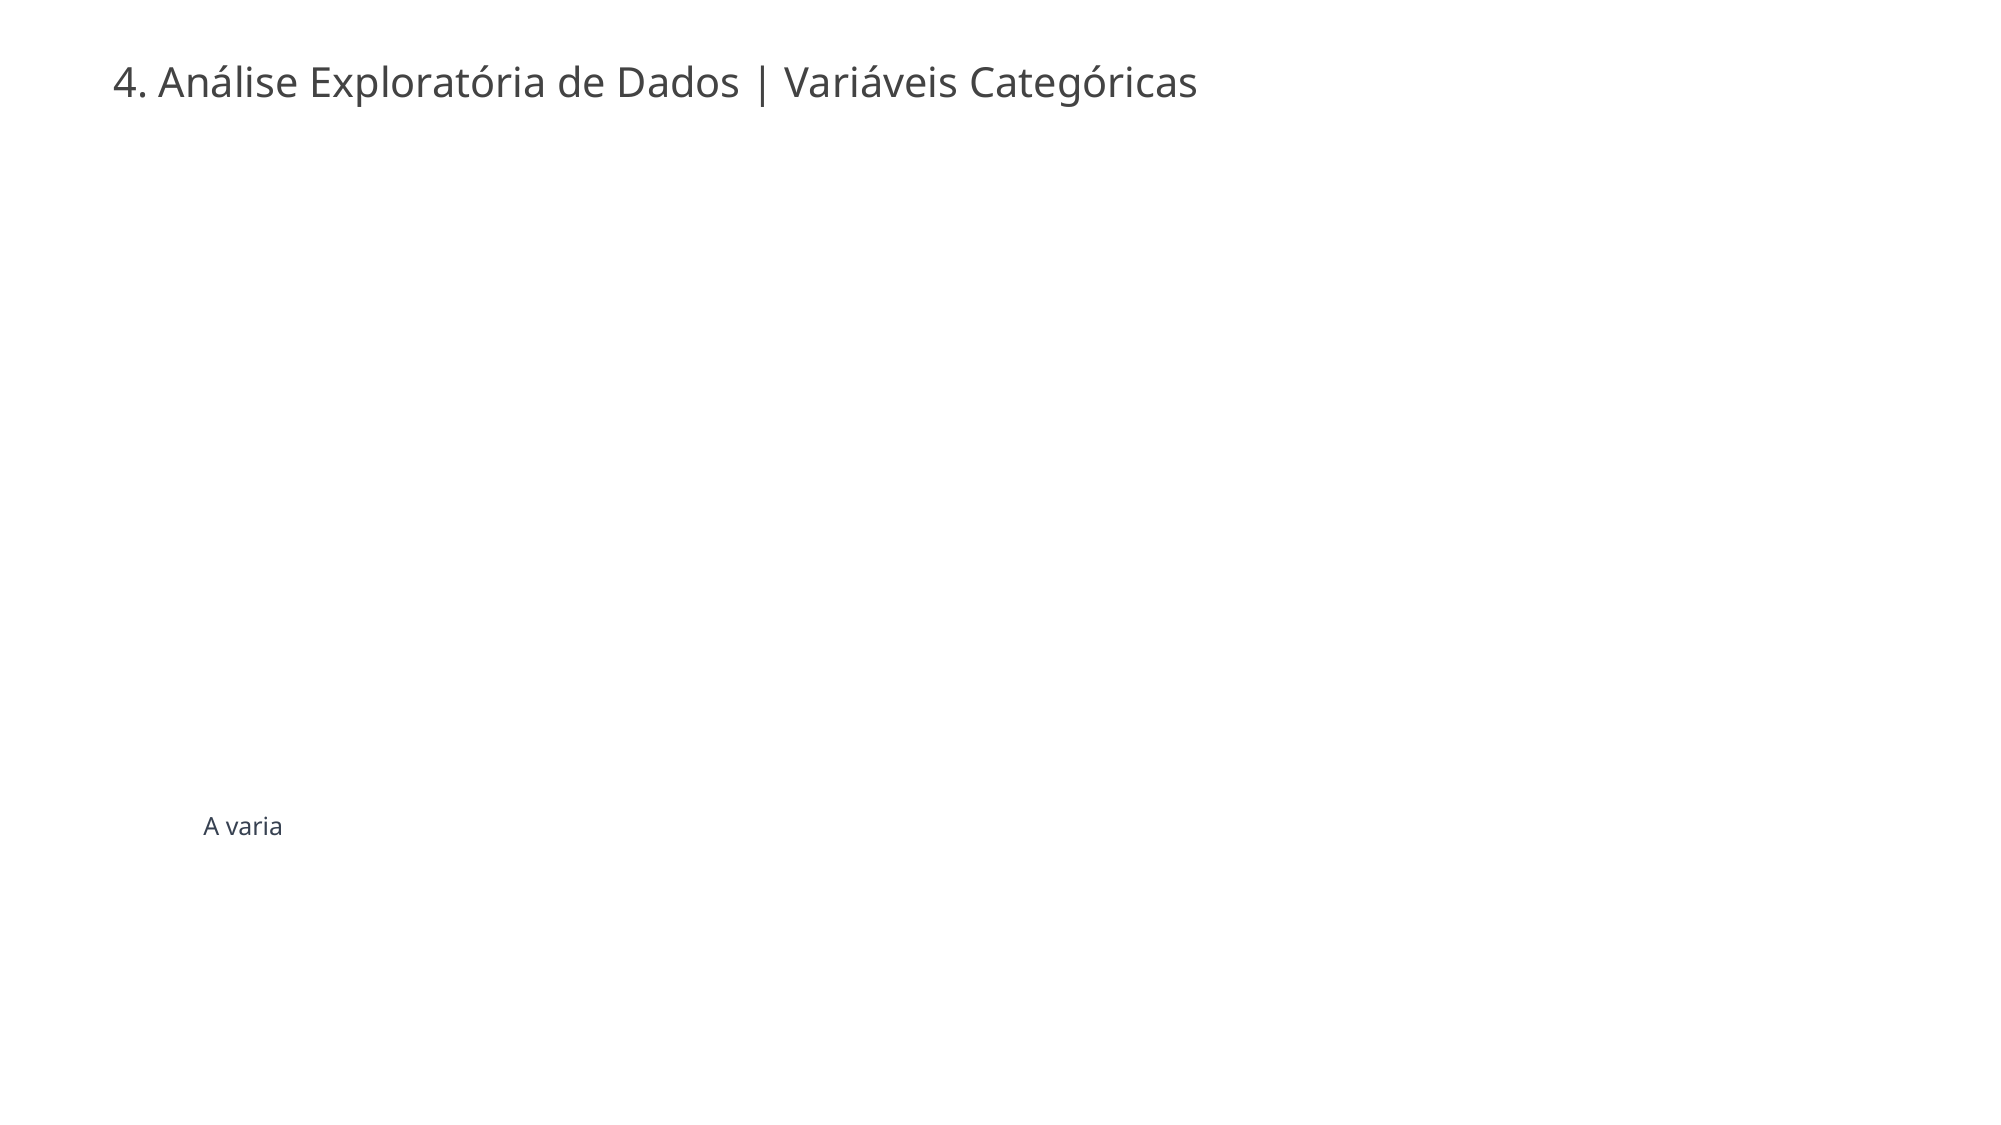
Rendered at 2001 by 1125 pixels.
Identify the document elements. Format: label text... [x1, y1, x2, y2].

text_box A varia [188, 803, 1060, 849]
text_box 4. Análise Exploratória de Dados | Variáveis Categóricas [55, 33, 1352, 151]
